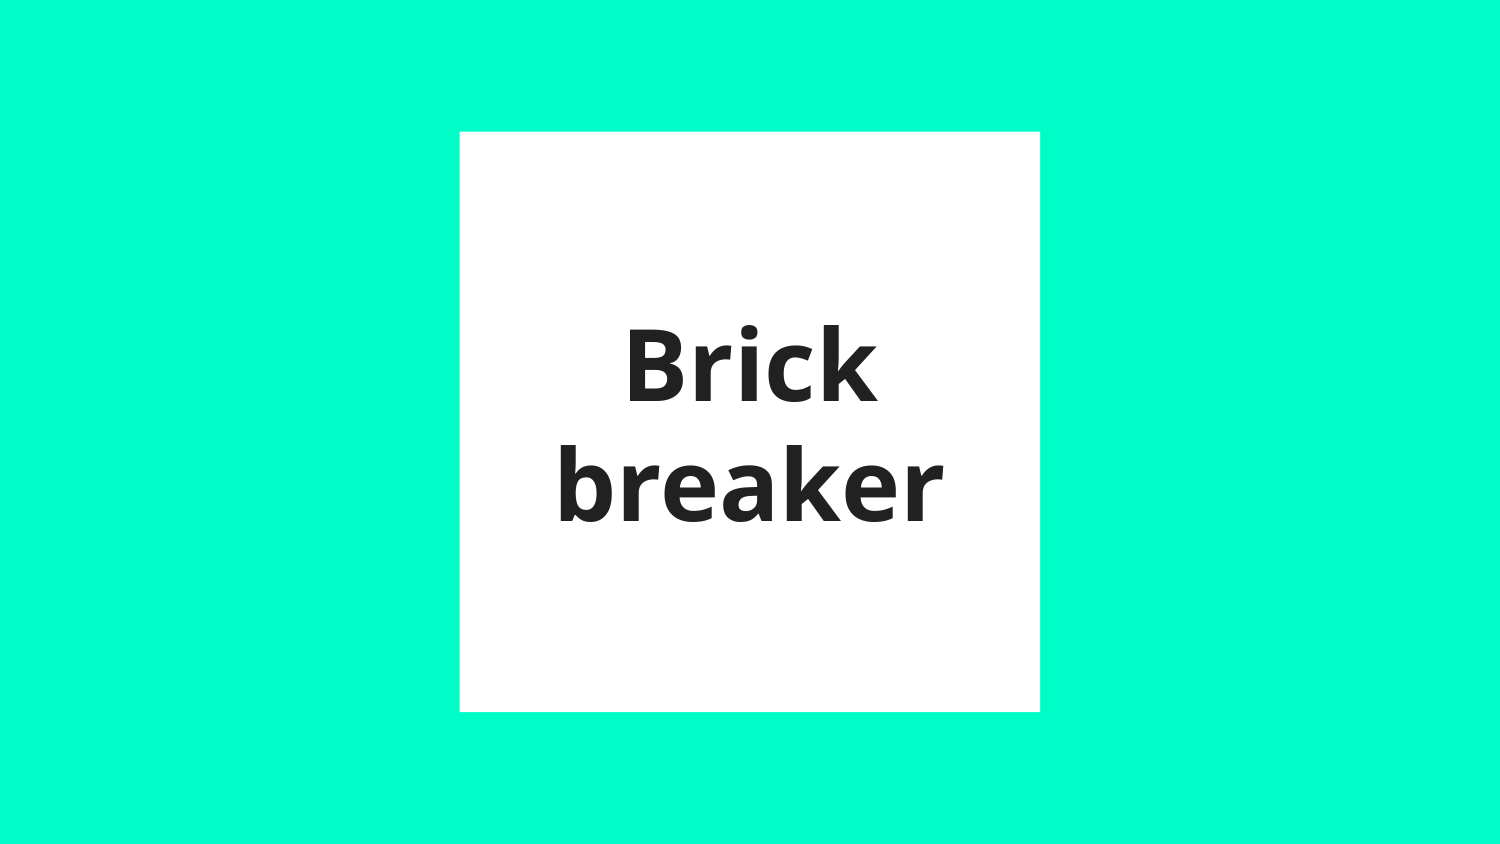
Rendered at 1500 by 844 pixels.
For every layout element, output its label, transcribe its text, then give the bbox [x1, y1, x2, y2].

title Brick breaker [459, 131, 1041, 713]
